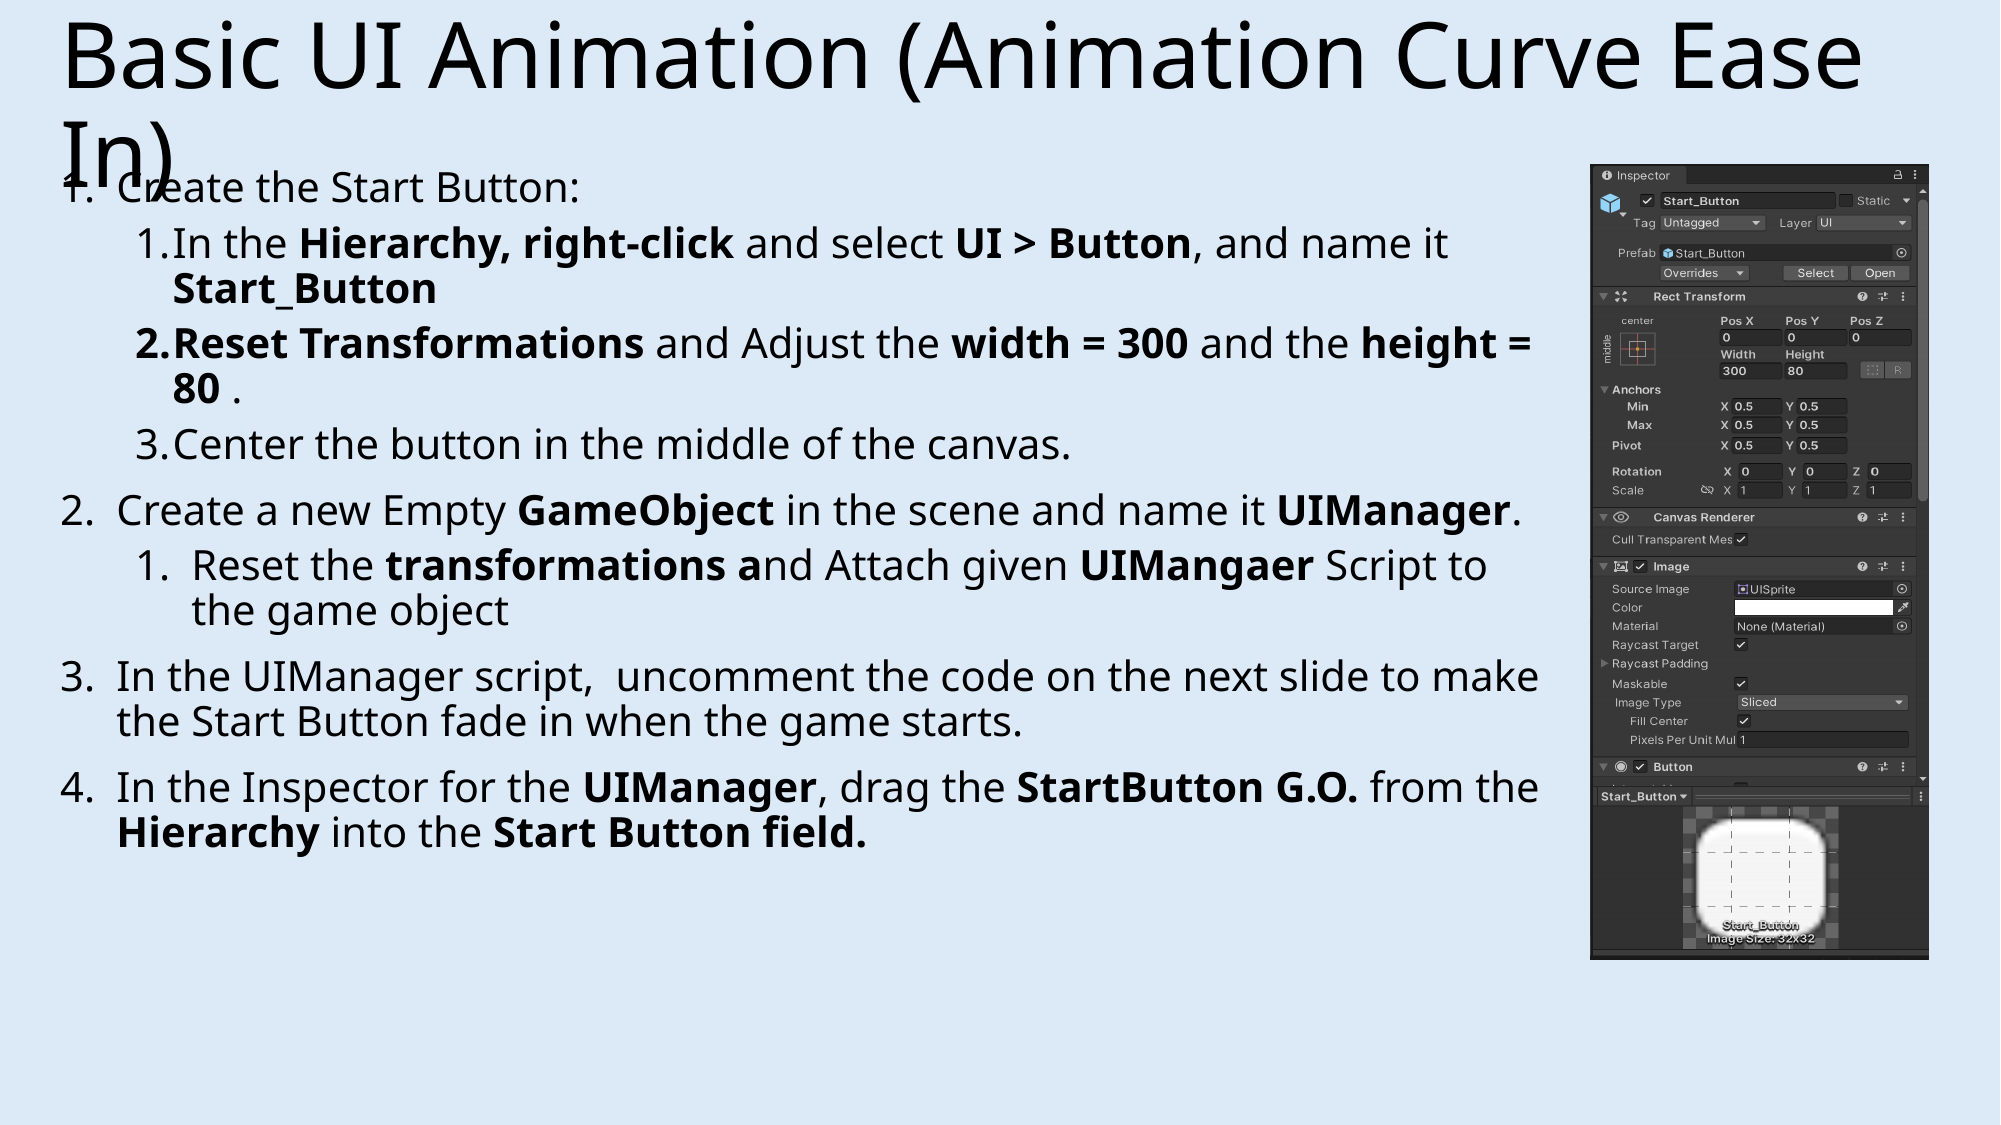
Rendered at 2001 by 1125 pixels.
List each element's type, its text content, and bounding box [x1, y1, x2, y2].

picture [1589, 164, 1930, 961]
title Basic UI Animation (Animation Curve Ease In) [45, 0, 1955, 218]
list Create the Start Button: In the Hierarchy, right-click and select UI > Button, and name it Start_Button Reset Transformations and Adjust the width = 300 and the height = 80 . Center the button in the middle of the canvas. Create a new Empty GameObject in the scene and name it UIManager. Reset the transformations and Attach given UIMangaer Script to the game object In the UIManager script, uncomment the code on the next slide to make the Start Button fade in when the game starts. In the Inspector for the UIManager, drag the StartButton G.O. from the Hierarchy into the Start Button field. [45, 159, 1564, 1018]
